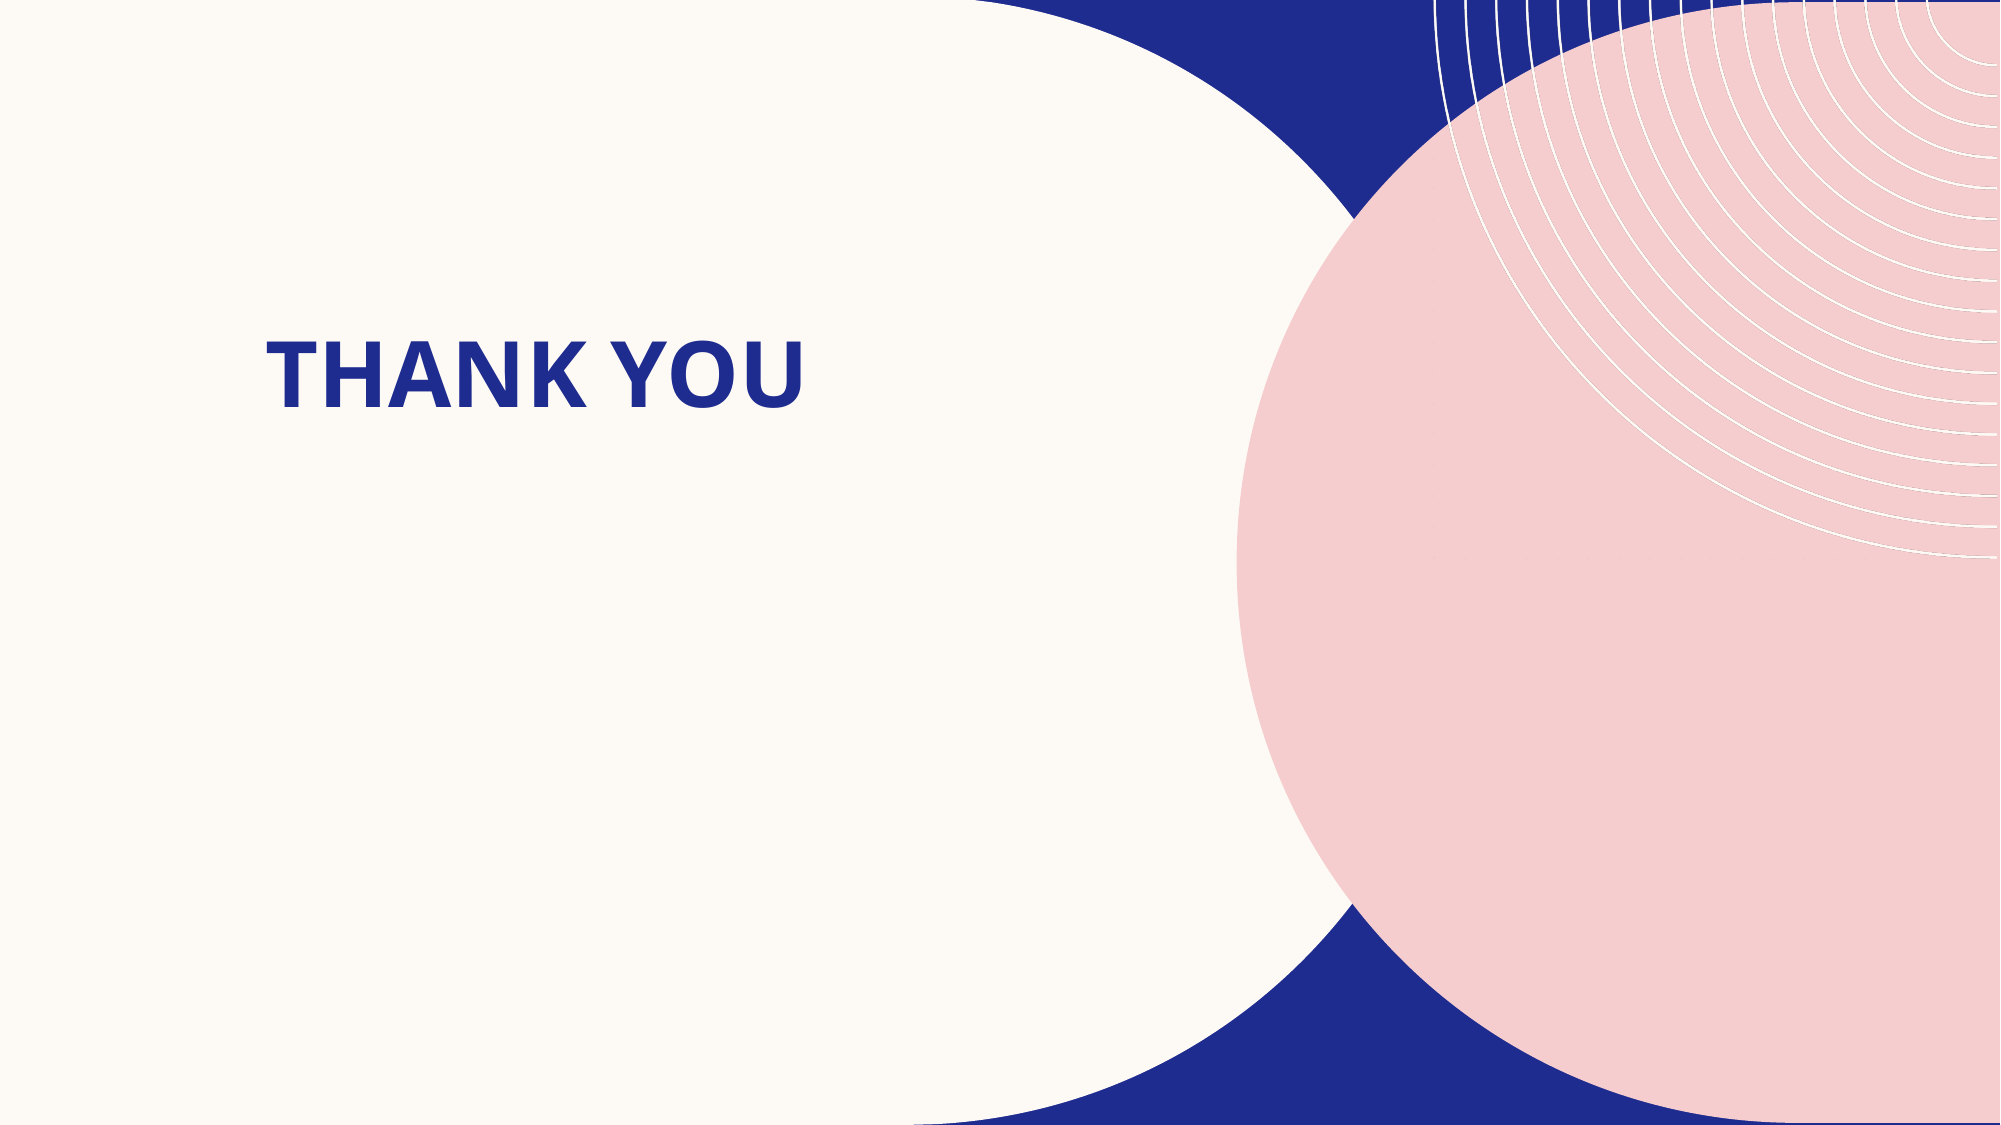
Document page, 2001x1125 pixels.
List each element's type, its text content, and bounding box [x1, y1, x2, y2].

picture [1433, 0, 1997, 559]
title THANK YOU [250, 323, 935, 434]
